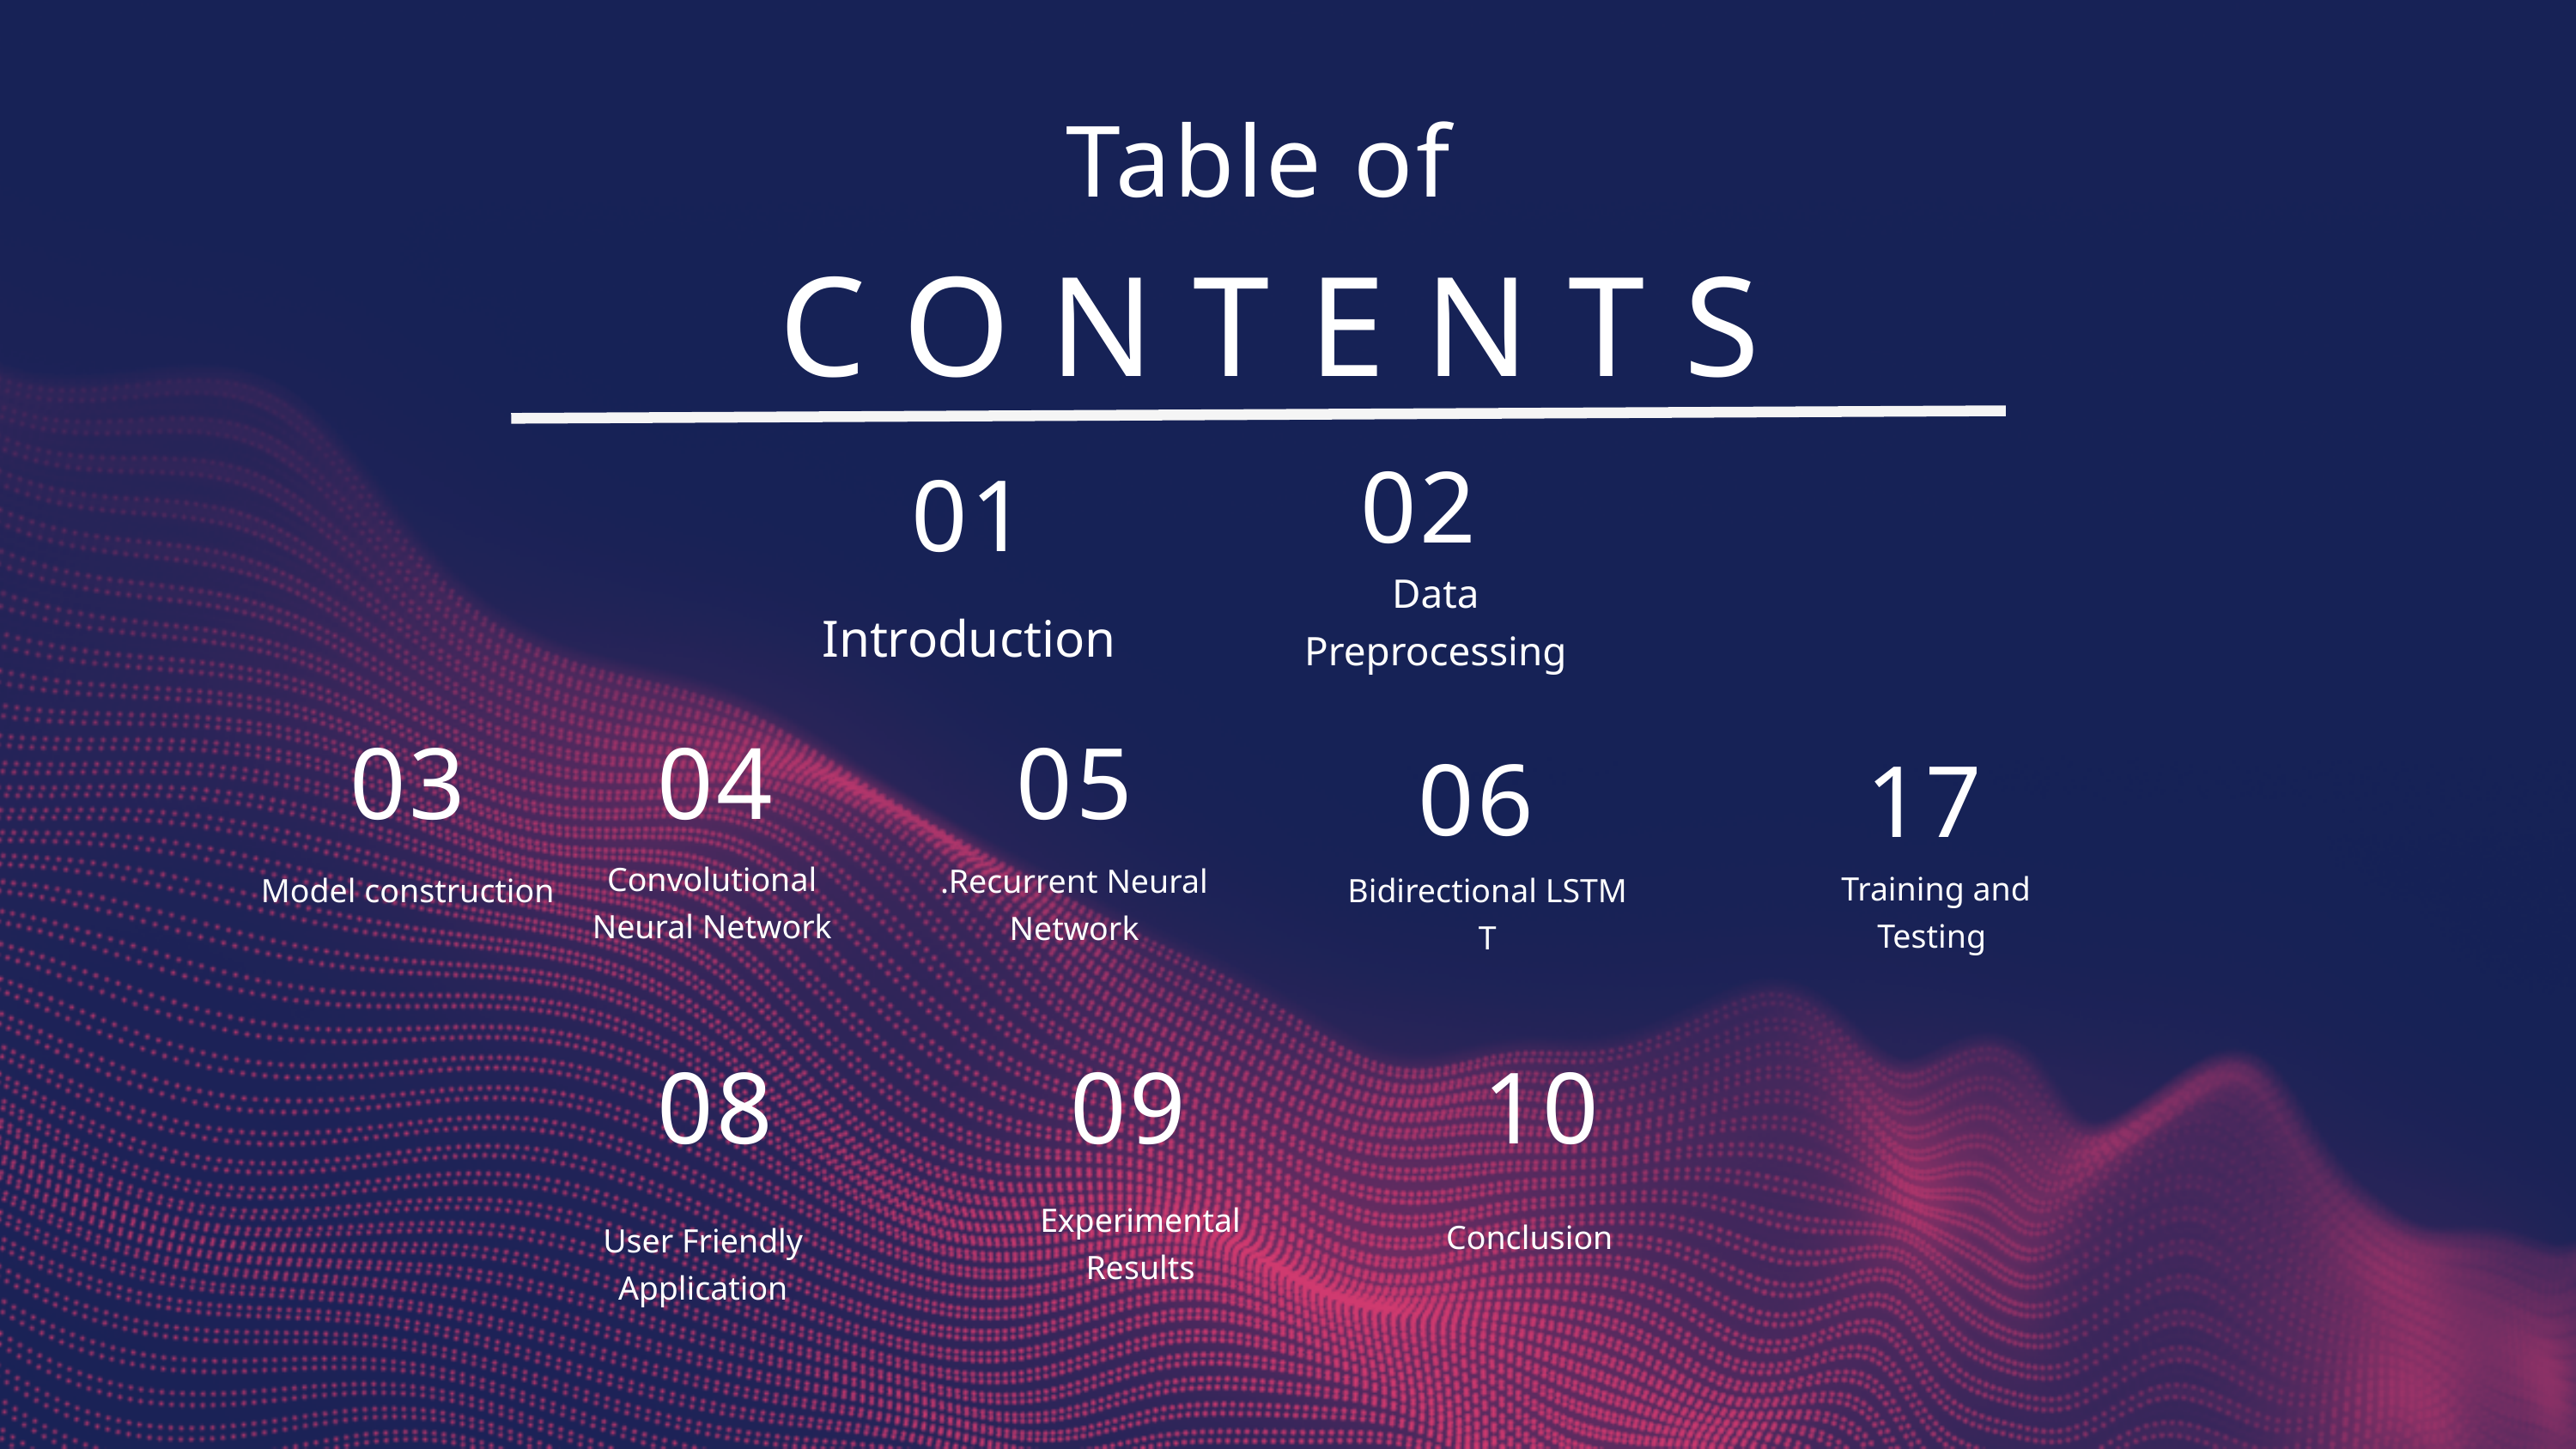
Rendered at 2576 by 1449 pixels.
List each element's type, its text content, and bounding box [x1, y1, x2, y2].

text_box 01 [809, 462, 1129, 571]
text_box 10 [1382, 1055, 1701, 1164]
text_box 02 [1258, 454, 1578, 563]
text_box 17 [1765, 748, 2084, 857]
text_box Experimental Results [993, 1191, 1288, 1286]
text_box Conclusion [1382, 1209, 1678, 1257]
text_box User Friendly Application [555, 1211, 851, 1307]
text_box 08 [555, 1055, 875, 1164]
text_box Table of [511, 107, 2006, 217]
text_box 04 [555, 731, 875, 840]
text_box Bidirectional LSTM T [1340, 861, 1636, 956]
text_box 06 [1315, 747, 1636, 856]
text_box Convolutional Neural Network [564, 851, 860, 993]
text_box Model construction [259, 861, 556, 909]
text_box Data Preprocessing [1288, 558, 1583, 674]
text_box .Recurrent Neural Network [927, 852, 1223, 994]
text_box [0, 0, 2576, 1449]
text_box 03 [248, 731, 555, 840]
text_box 09 [969, 1055, 1288, 1164]
text_box CONTENTS [523, 252, 2018, 404]
text_box 05 [914, 731, 1234, 840]
text_box Training and Testing [1788, 860, 2084, 1003]
text_box Introduction [821, 592, 1117, 667]
